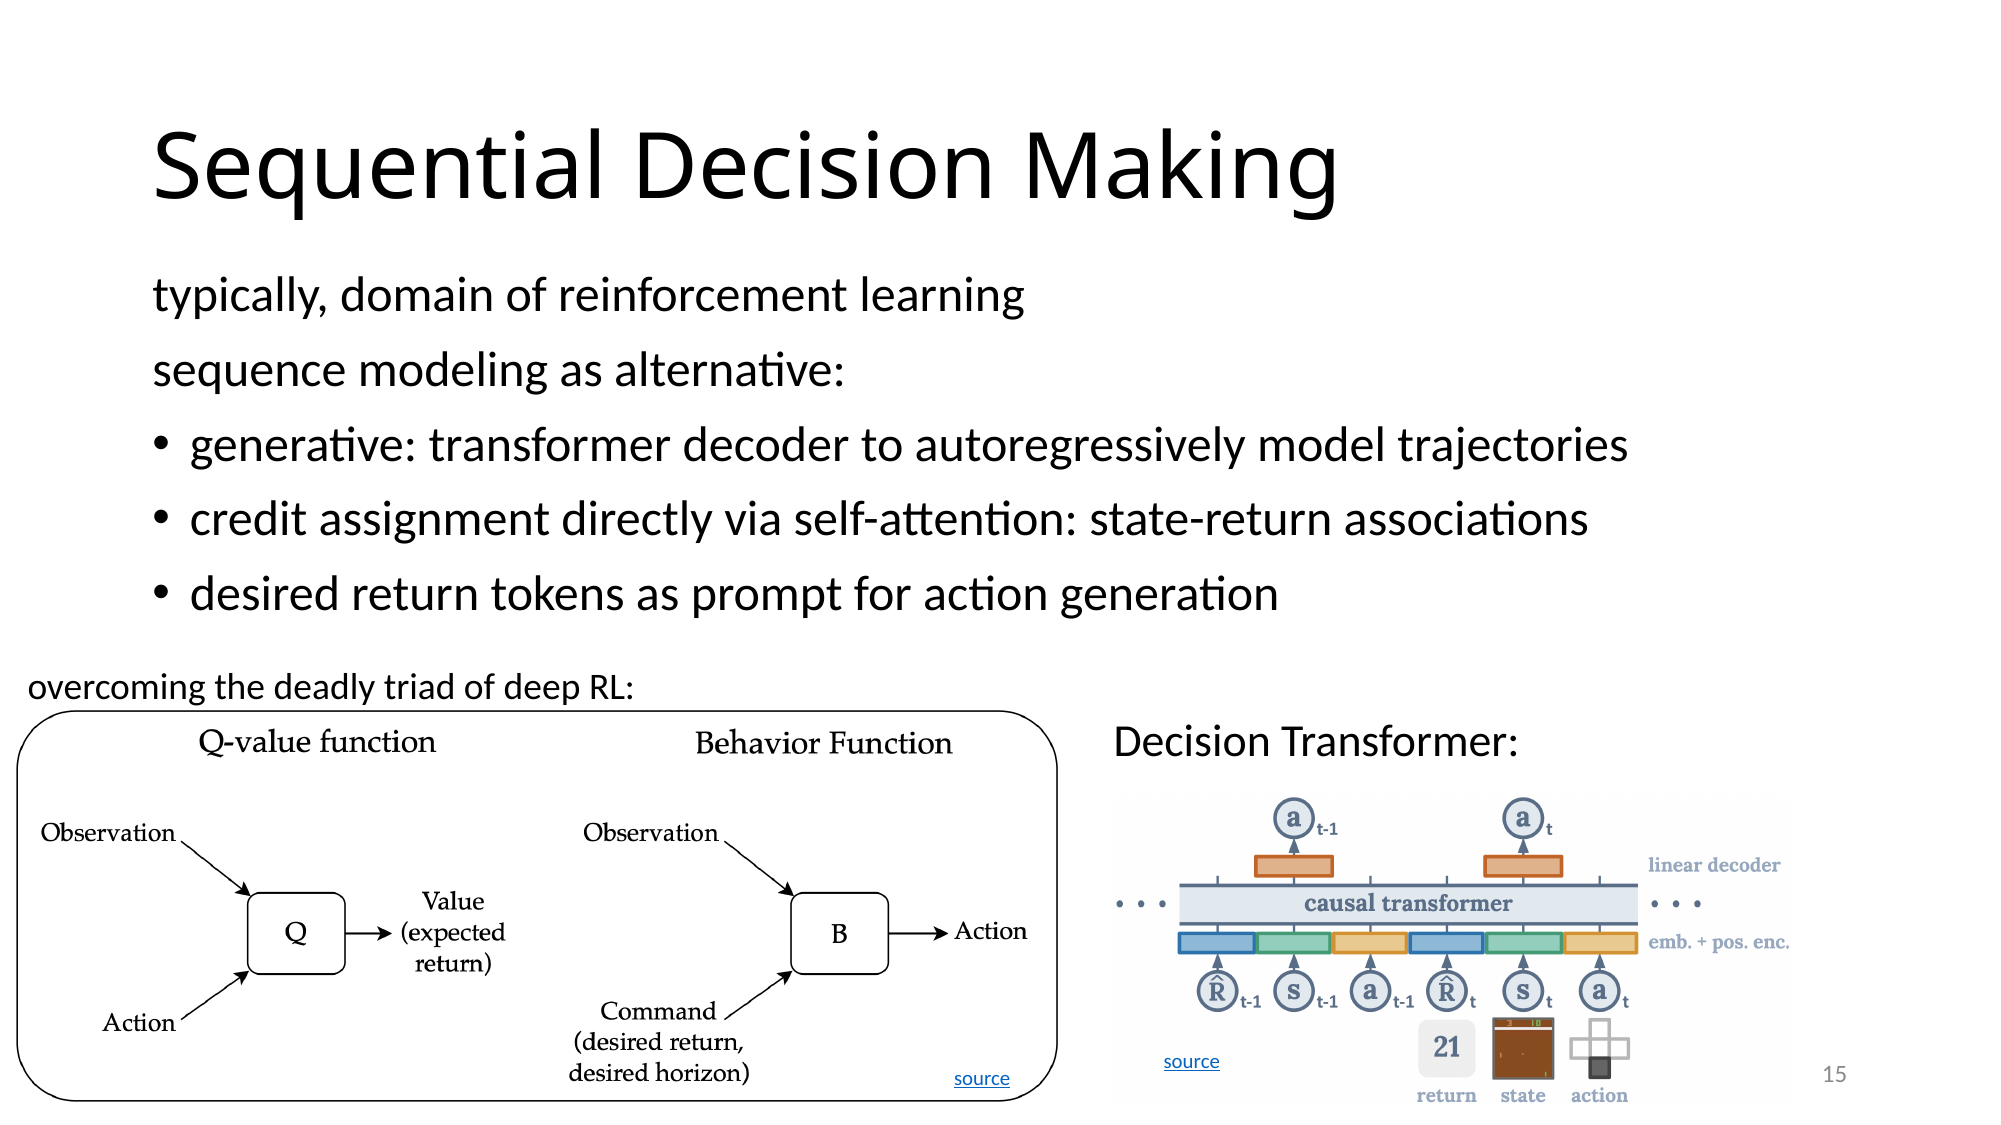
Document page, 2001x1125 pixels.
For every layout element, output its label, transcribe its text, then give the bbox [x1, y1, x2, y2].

title Sequential Decision Making [137, 59, 1863, 260]
slide_number 15 [1791, 1042, 1863, 1103]
text_box typically, domain of reinforcement learning sequence modeling as alternative: generative: transformer decoder to autoregressively model trajectories credit assignment directly via self-attention: state-return associations desired return tokens as prompt for action generation [137, 260, 1863, 647]
list Decision Transformer: [1098, 709, 1549, 769]
picture [1113, 795, 1791, 1105]
text_box overcoming the deadly triad of deep RL: [12, 654, 651, 703]
picture [8, 703, 1065, 1110]
